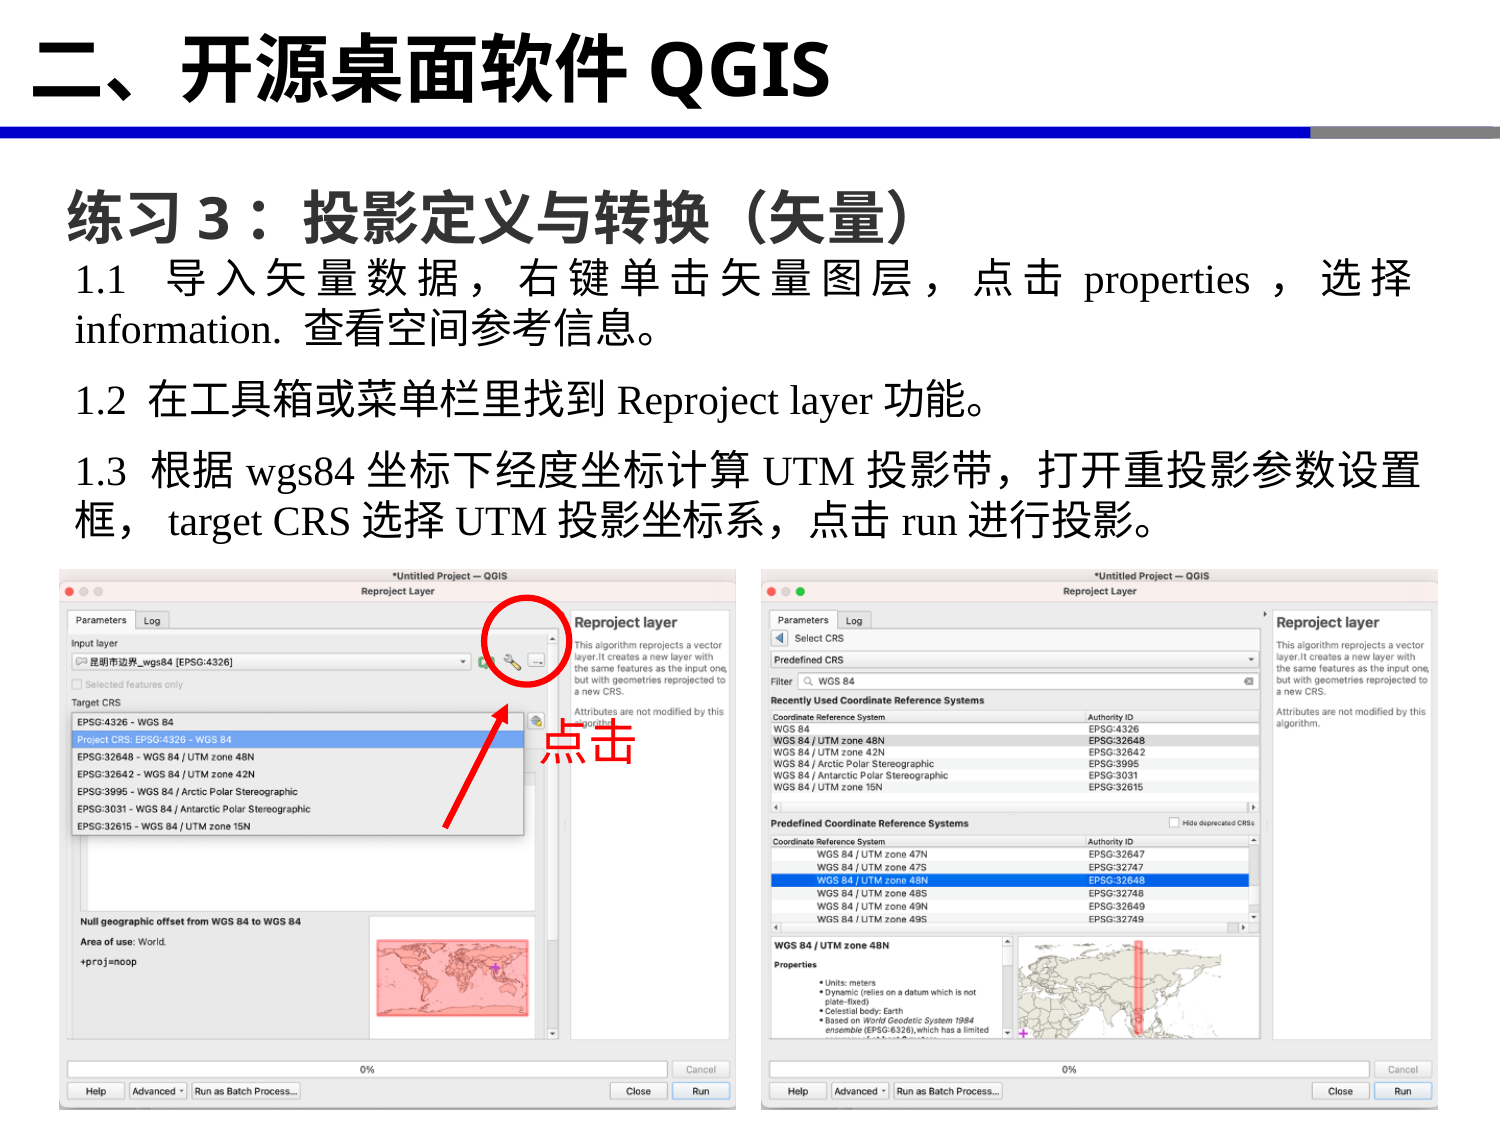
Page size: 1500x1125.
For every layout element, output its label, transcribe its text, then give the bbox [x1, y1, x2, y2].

text_box 1.1 导入矢量数据，右键单击矢量图层，点击properties，选择information. 查看空间参考信息。 1.2 在工具箱或菜单栏里找到Reproject layer功能。 1.3 根据wgs84坐标下经度坐标计算UTM投影带，打开重投影参数设置框，target CRS选择UTM投影坐标系，点击run进行投影。 [59, 244, 1438, 551]
picture [759, 568, 1438, 1112]
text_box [444, 703, 509, 829]
title 二、开源桌面软件QGIS [0, 1, 1479, 132]
text_box 练习3：投影定义与转换（矢量） [52, 138, 1448, 259]
picture [59, 568, 738, 1112]
